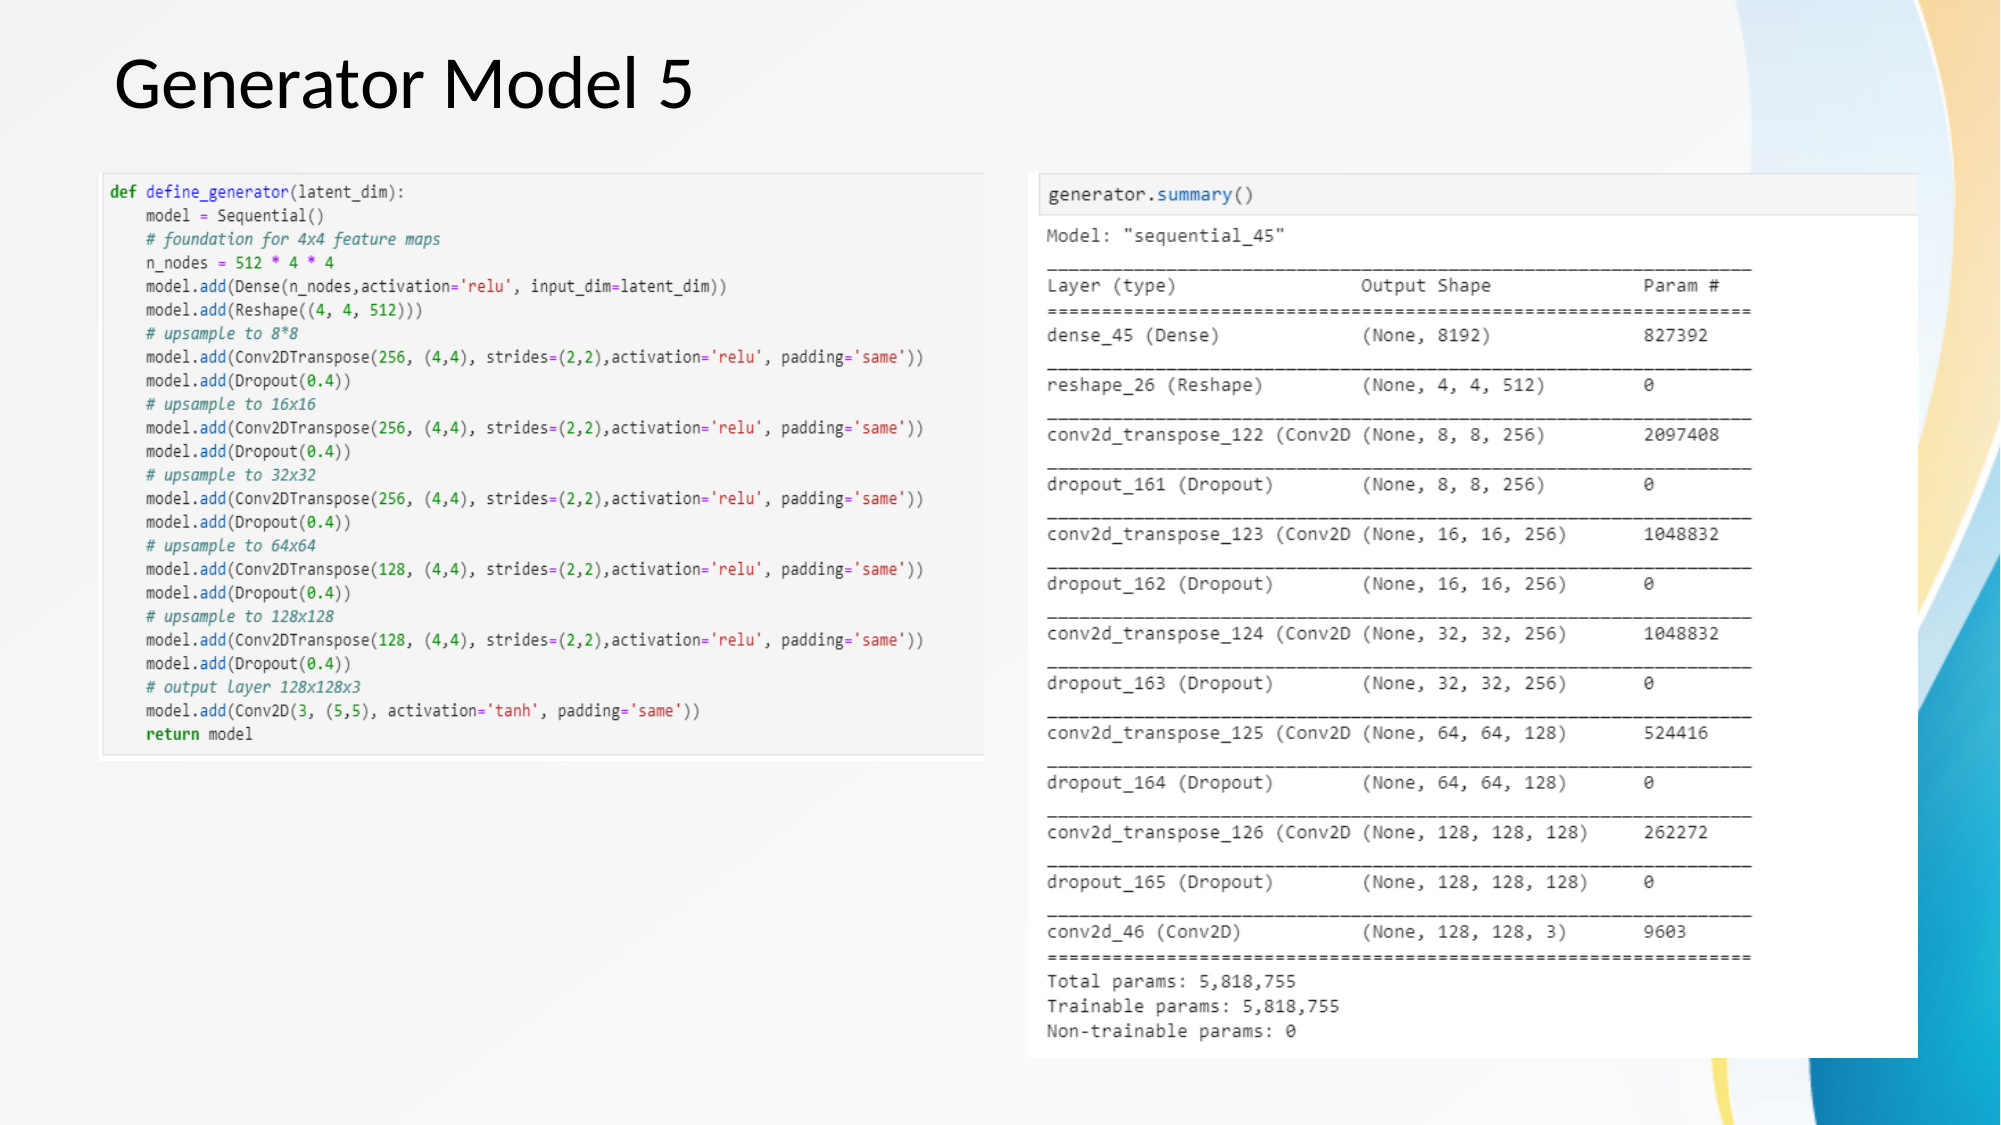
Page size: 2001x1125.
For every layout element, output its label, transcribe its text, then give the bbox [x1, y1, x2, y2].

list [99, 173, 984, 761]
title Generator Model 5 [99, 30, 1901, 127]
picture [0, 0, 2001, 1125]
